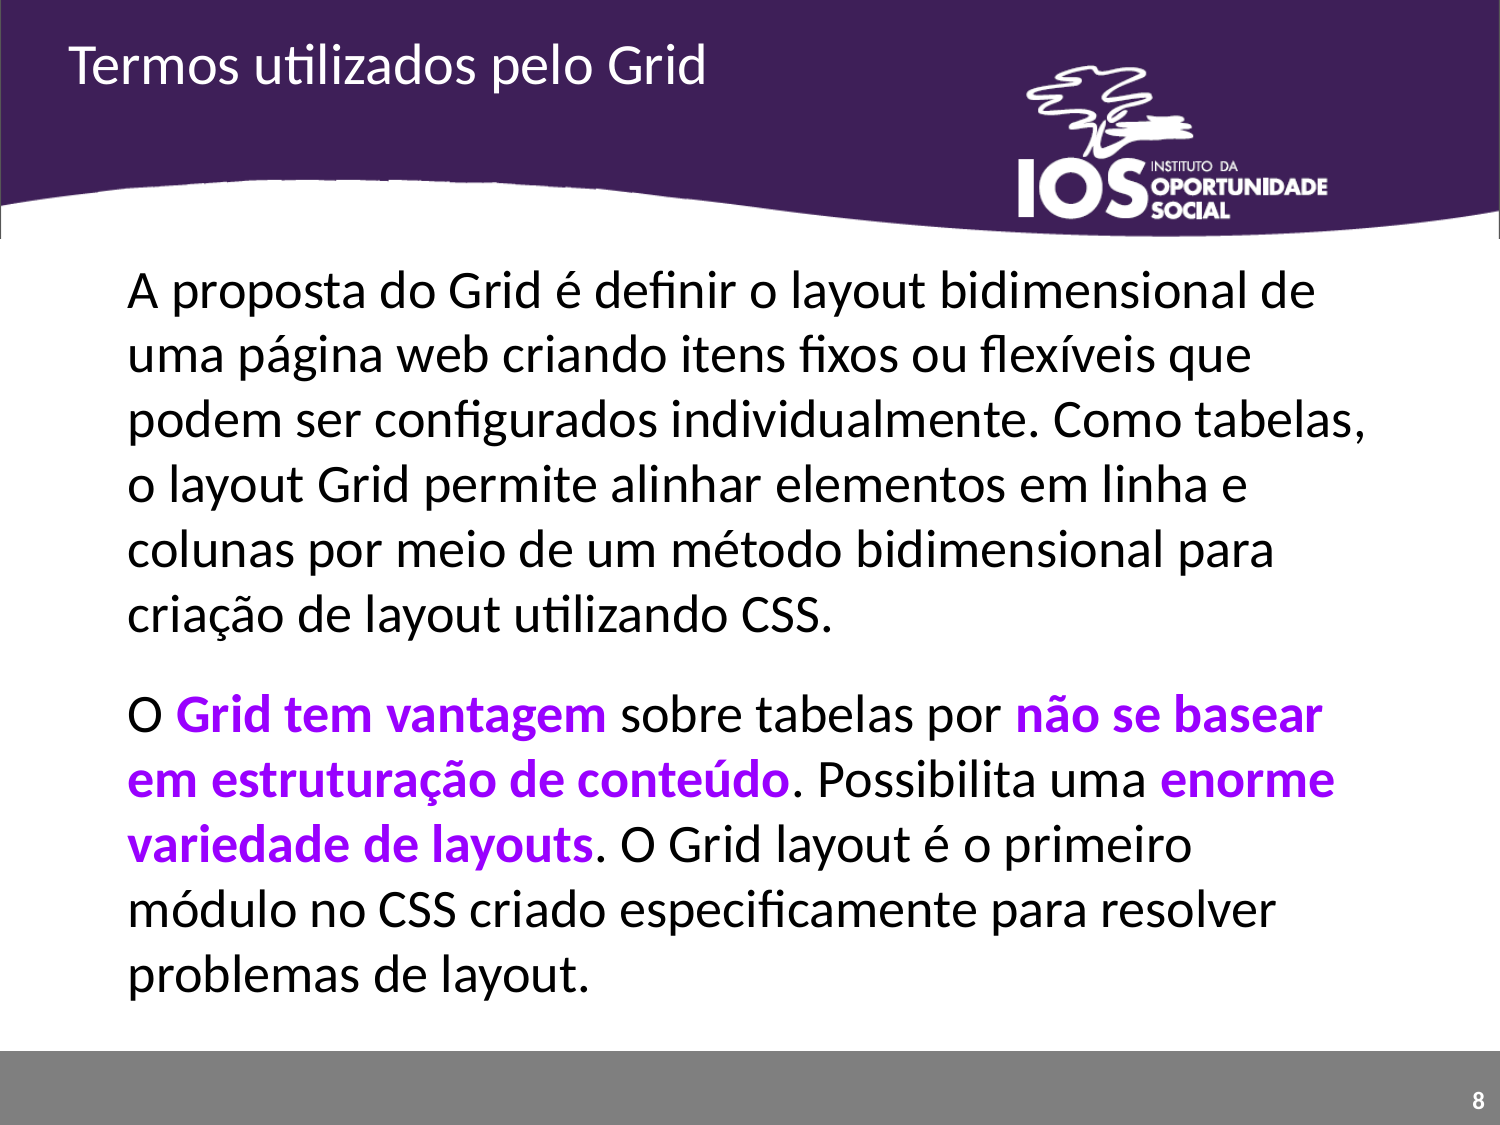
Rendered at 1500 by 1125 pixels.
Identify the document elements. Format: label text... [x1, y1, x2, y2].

slide_number ‹#› [1149, 1069, 1500, 1125]
text_box [0, 1051, 1500, 1125]
picture [0, 0, 1500, 240]
text_box O Grid tem vantagem sobre tabelas por não se basear em estruturação de conteúdo. Possibilita uma enorme variedade de layouts. O Grid layout é o primeiro módulo no CSS criado especificamente para resolver problemas de layout. [112, 663, 1387, 1018]
text_box A proposta do Grid é definir o layout bidimensional de uma página web criando itens fixos ou flexíveis que podem ser configurados individualmente. Como tabelas, o layout Grid permite alinhar elementos em linha e colunas por meio de um método bidimensional para criação de layout utilizando CSS. [112, 247, 1387, 659]
